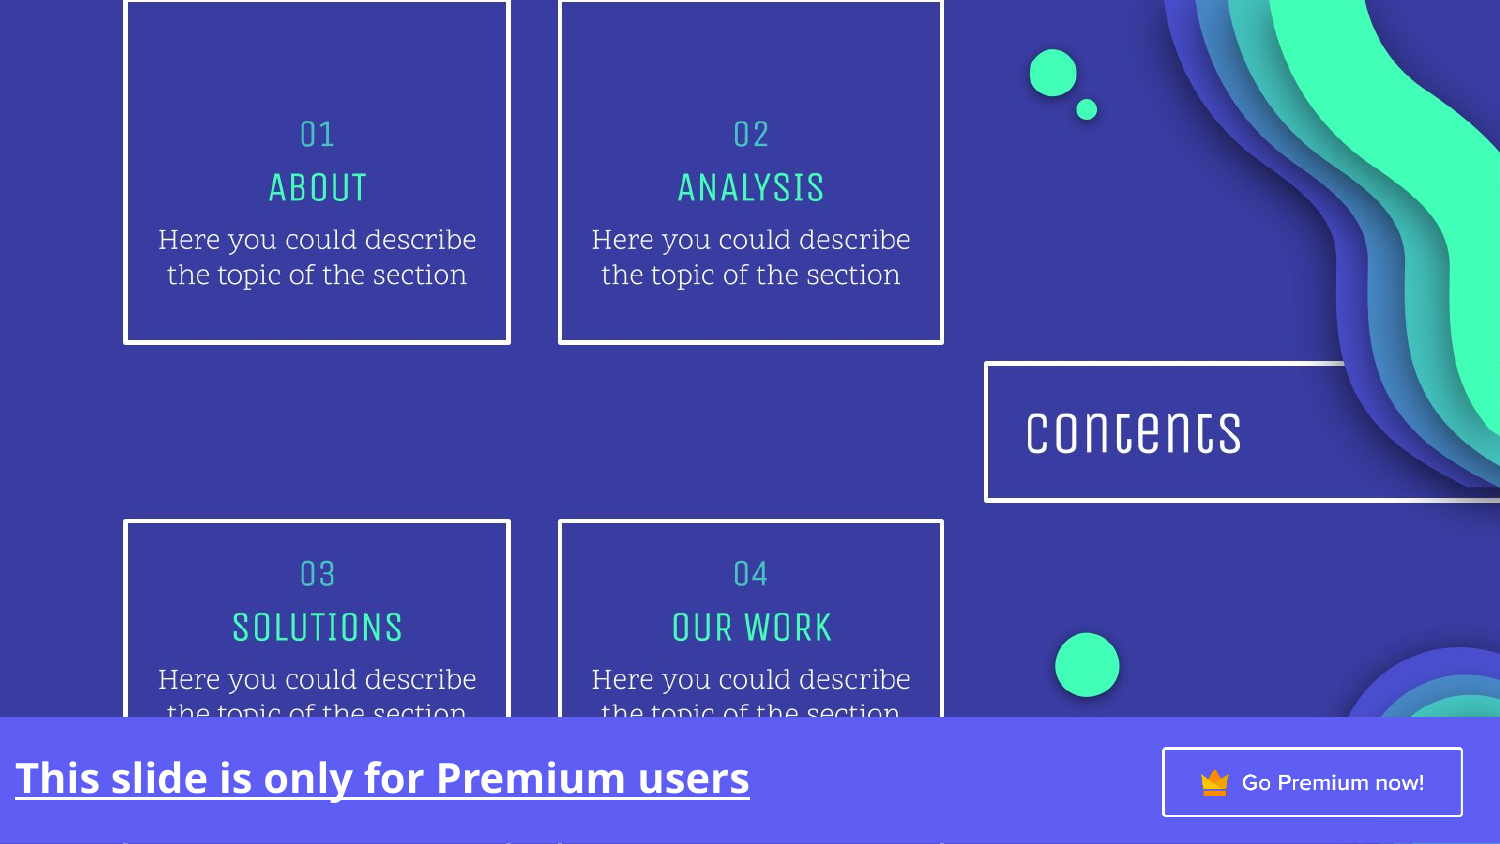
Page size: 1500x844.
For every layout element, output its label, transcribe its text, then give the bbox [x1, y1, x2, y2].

picture [1162, 747, 1463, 817]
picture [0, 0, 1500, 717]
text_box This slide is only for Premium users [0, 717, 1500, 844]
